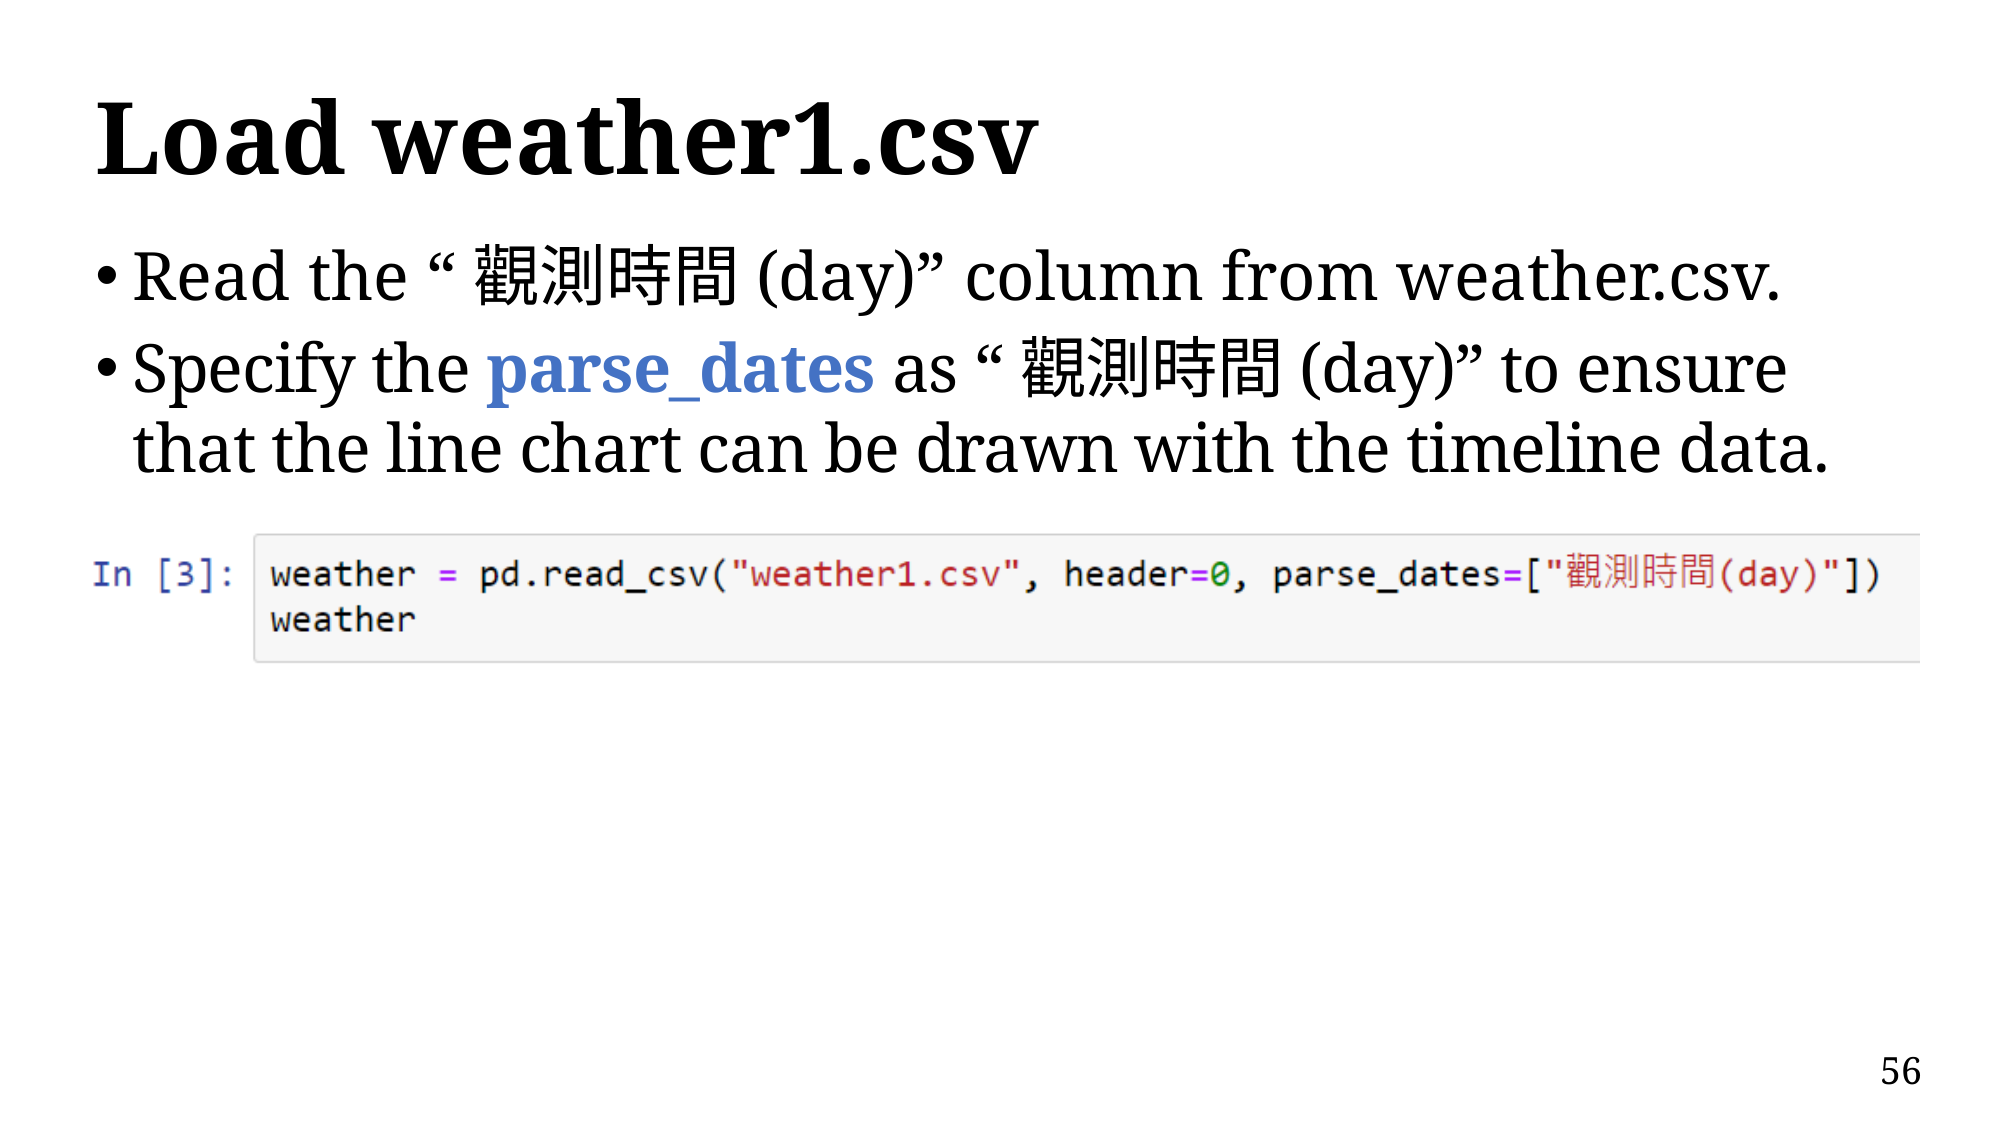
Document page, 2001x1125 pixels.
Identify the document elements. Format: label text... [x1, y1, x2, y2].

picture [61, 527, 1920, 665]
title Load weather1.csv [80, 59, 1920, 225]
slide_number 56 [1487, 1042, 1938, 1103]
